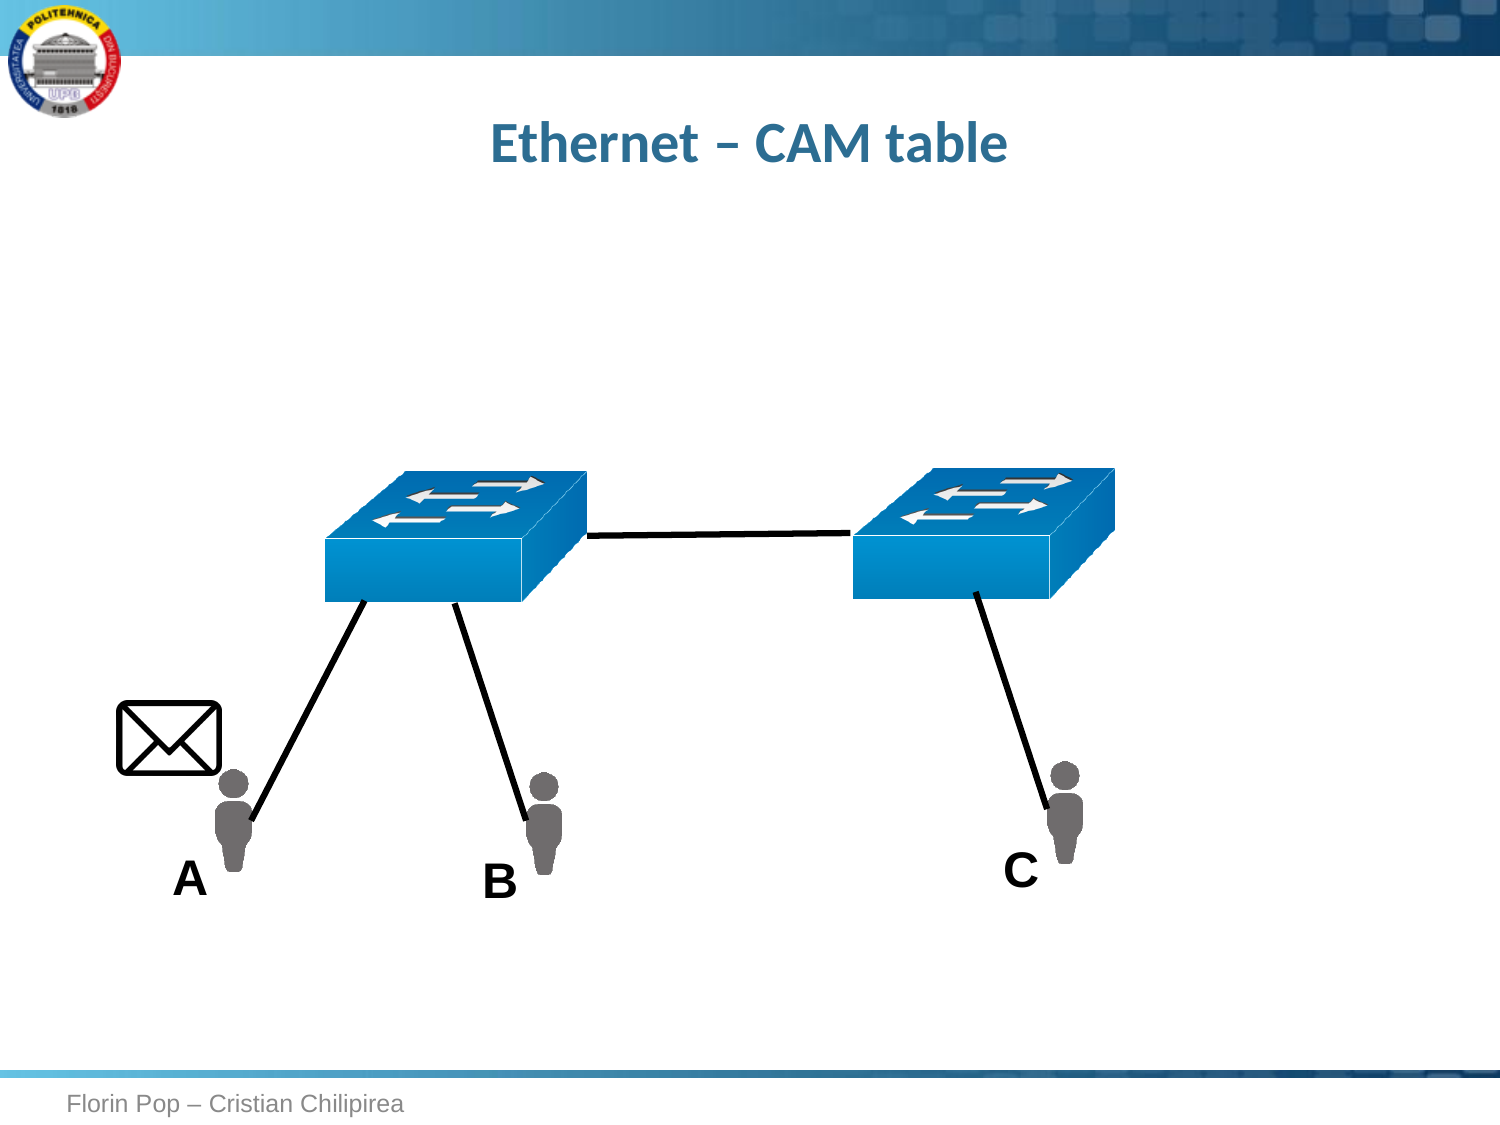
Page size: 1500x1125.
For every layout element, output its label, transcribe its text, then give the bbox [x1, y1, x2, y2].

picture [116, 700, 252, 873]
picture [0, 1070, 1500, 1078]
picture [525, 772, 562, 876]
title Ethernet – CAM table [51, 102, 1449, 178]
footer Florin Pop – Cristian Chilipirea [51, 1083, 1157, 1125]
text_box B [468, 841, 534, 917]
text_box C [989, 830, 1055, 905]
picture [0, 0, 1500, 118]
text_box A [157, 838, 224, 914]
picture [321, 467, 588, 604]
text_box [586, 532, 851, 537]
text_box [250, 600, 365, 821]
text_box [454, 603, 527, 821]
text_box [975, 591, 1048, 810]
picture [850, 465, 1116, 601]
picture [1046, 760, 1083, 864]
